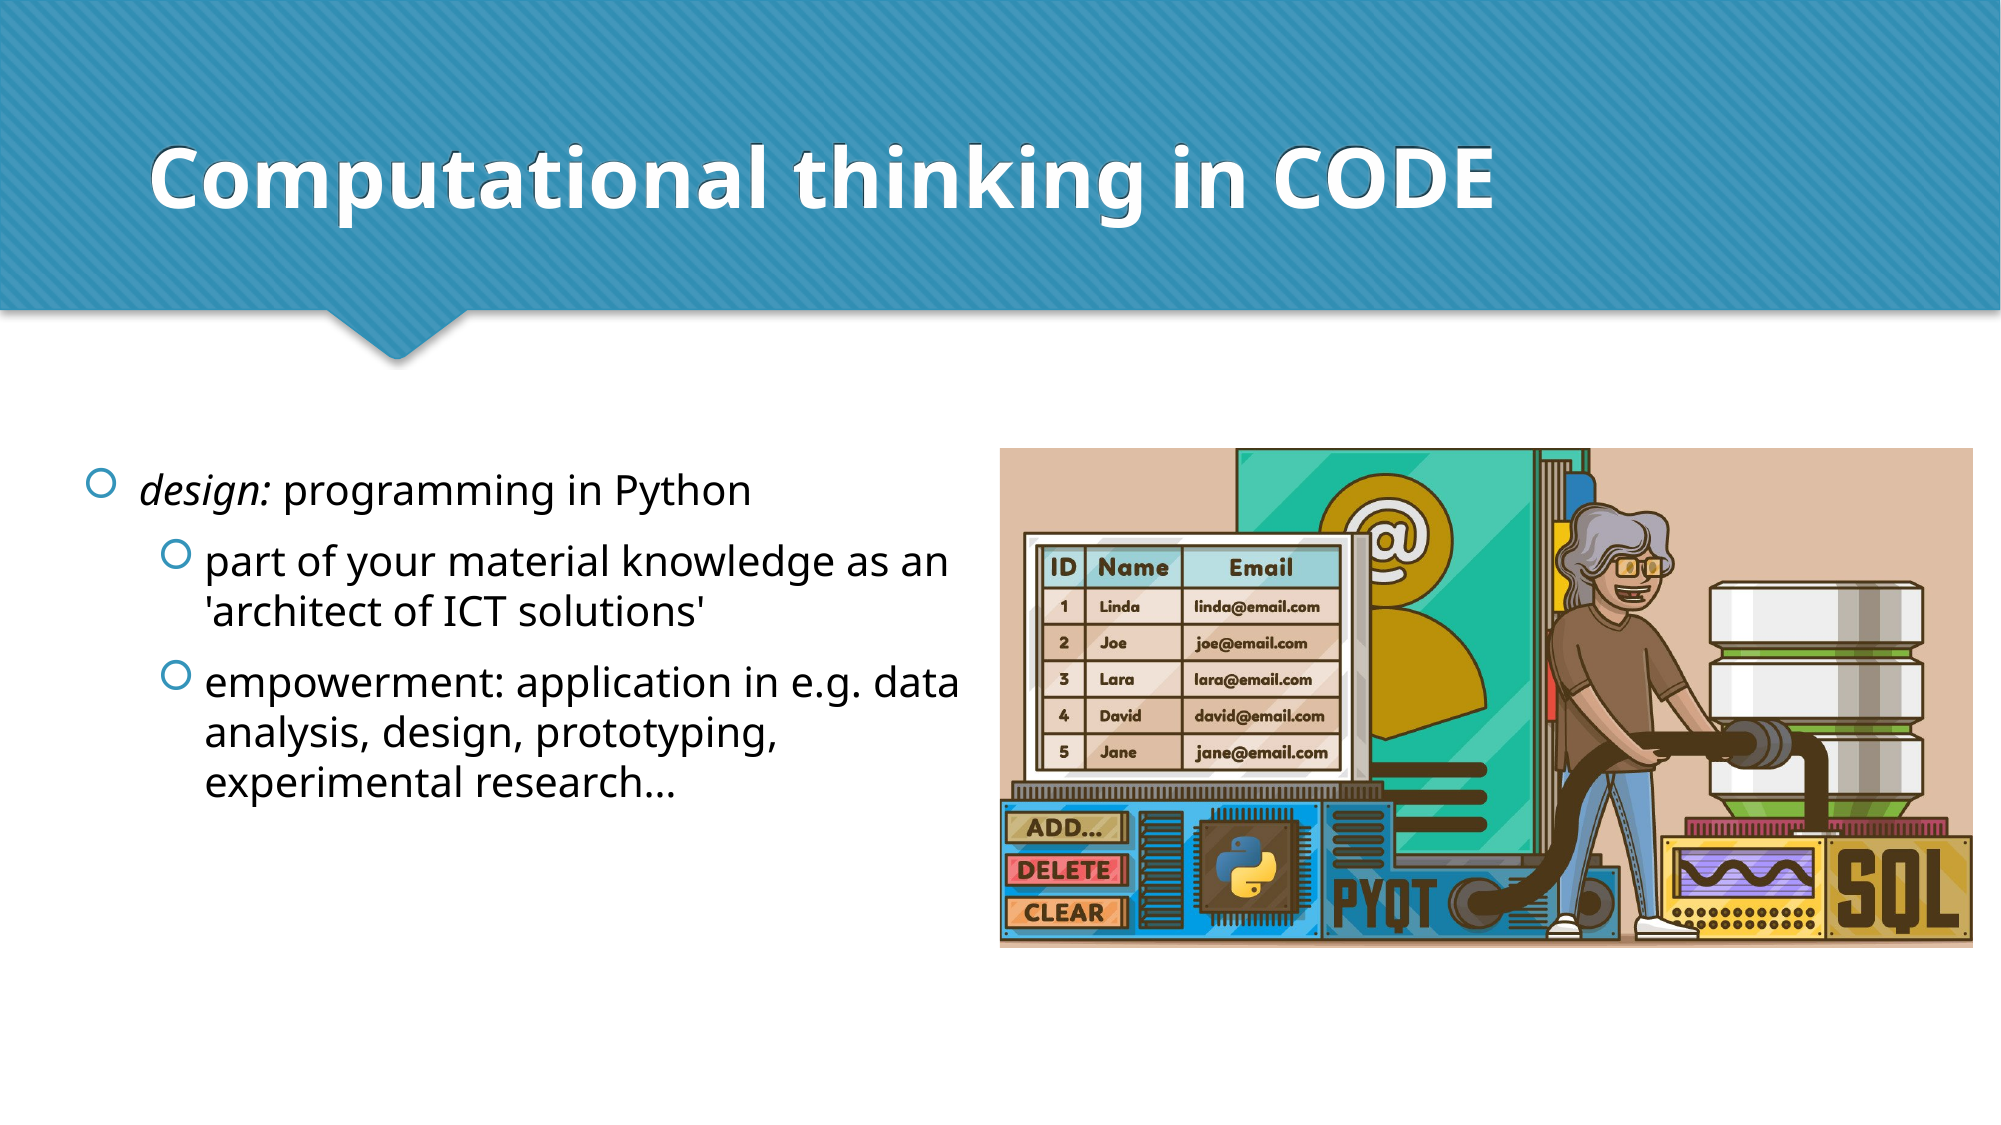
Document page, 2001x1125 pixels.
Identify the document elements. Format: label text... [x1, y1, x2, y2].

text_box design: programming in Python part of your material knowledge as an 'architect of ICT solutions' empowerment: application in e.g. data analysis, design, prototyping, experimental research… [67, 423, 979, 1059]
text_box Computational thinking in CODE [132, 73, 1867, 233]
picture [999, 447, 1974, 948]
picture [1, 1, 1999, 357]
